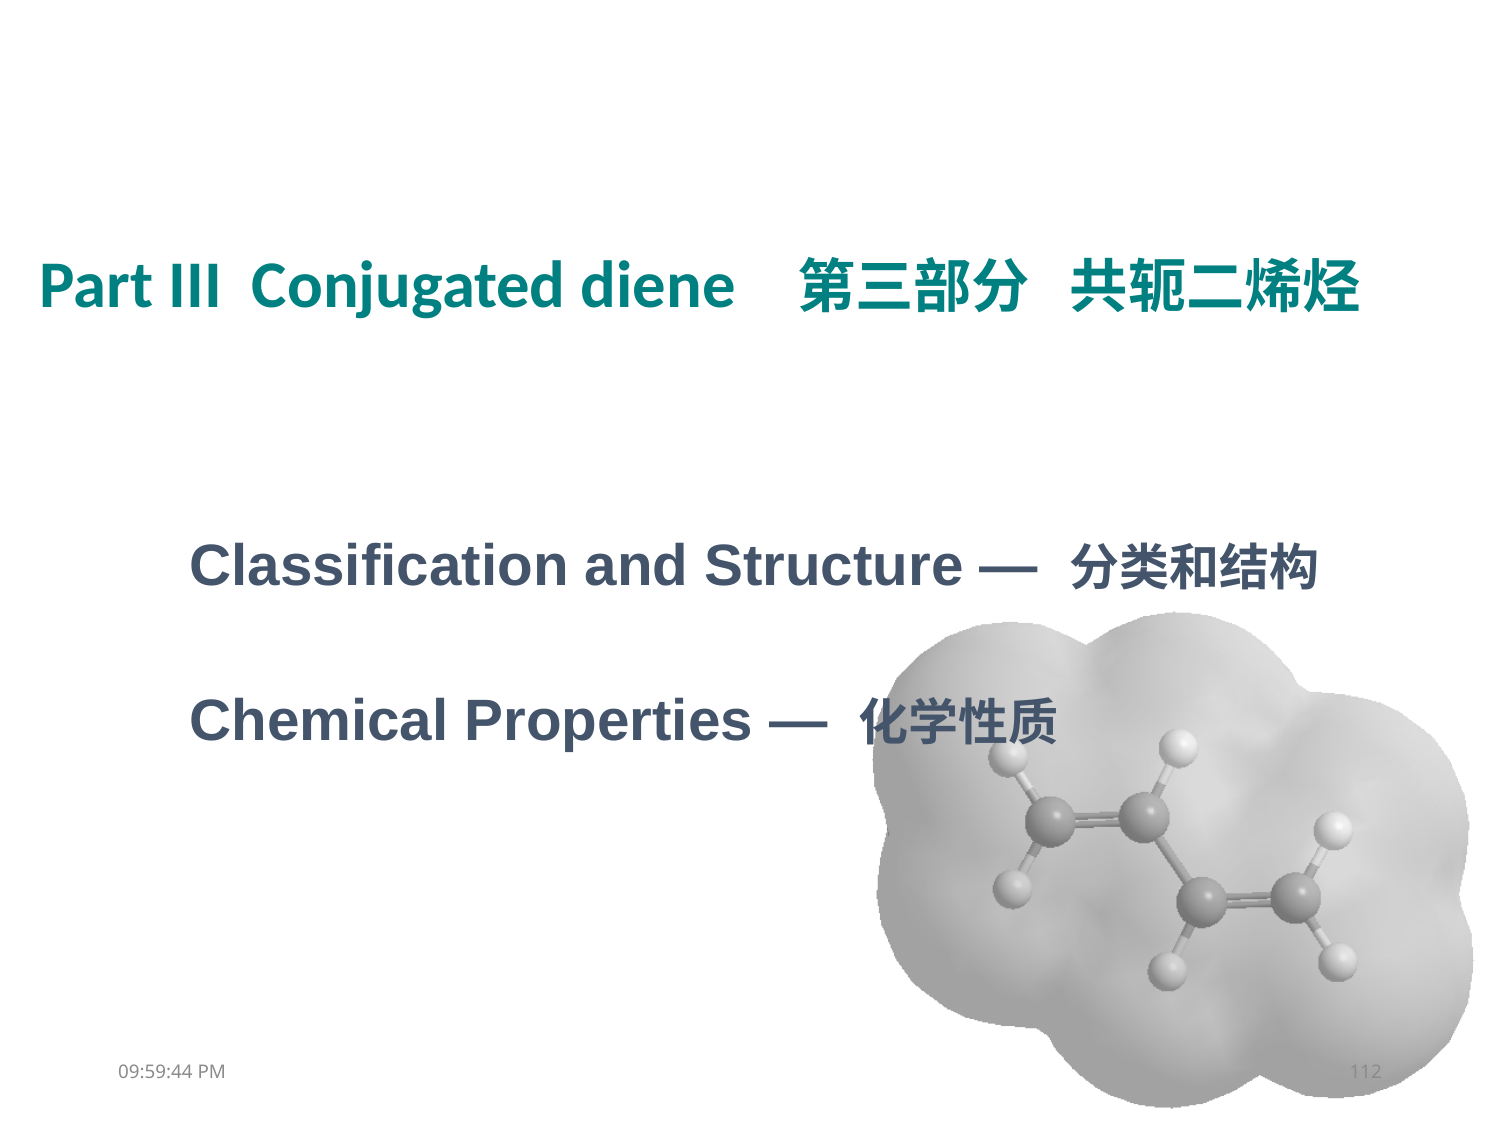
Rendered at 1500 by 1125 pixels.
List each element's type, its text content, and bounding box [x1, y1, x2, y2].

text_box Part III Conjugated diene 第三部分 共轭二烯烃 [24, 224, 1500, 328]
picture [845, 595, 1500, 1125]
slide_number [103, 1042, 441, 1103]
text_box Classification and Structure — 分类和结构 Chemical Properties — 化学性质 [174, 450, 1407, 809]
